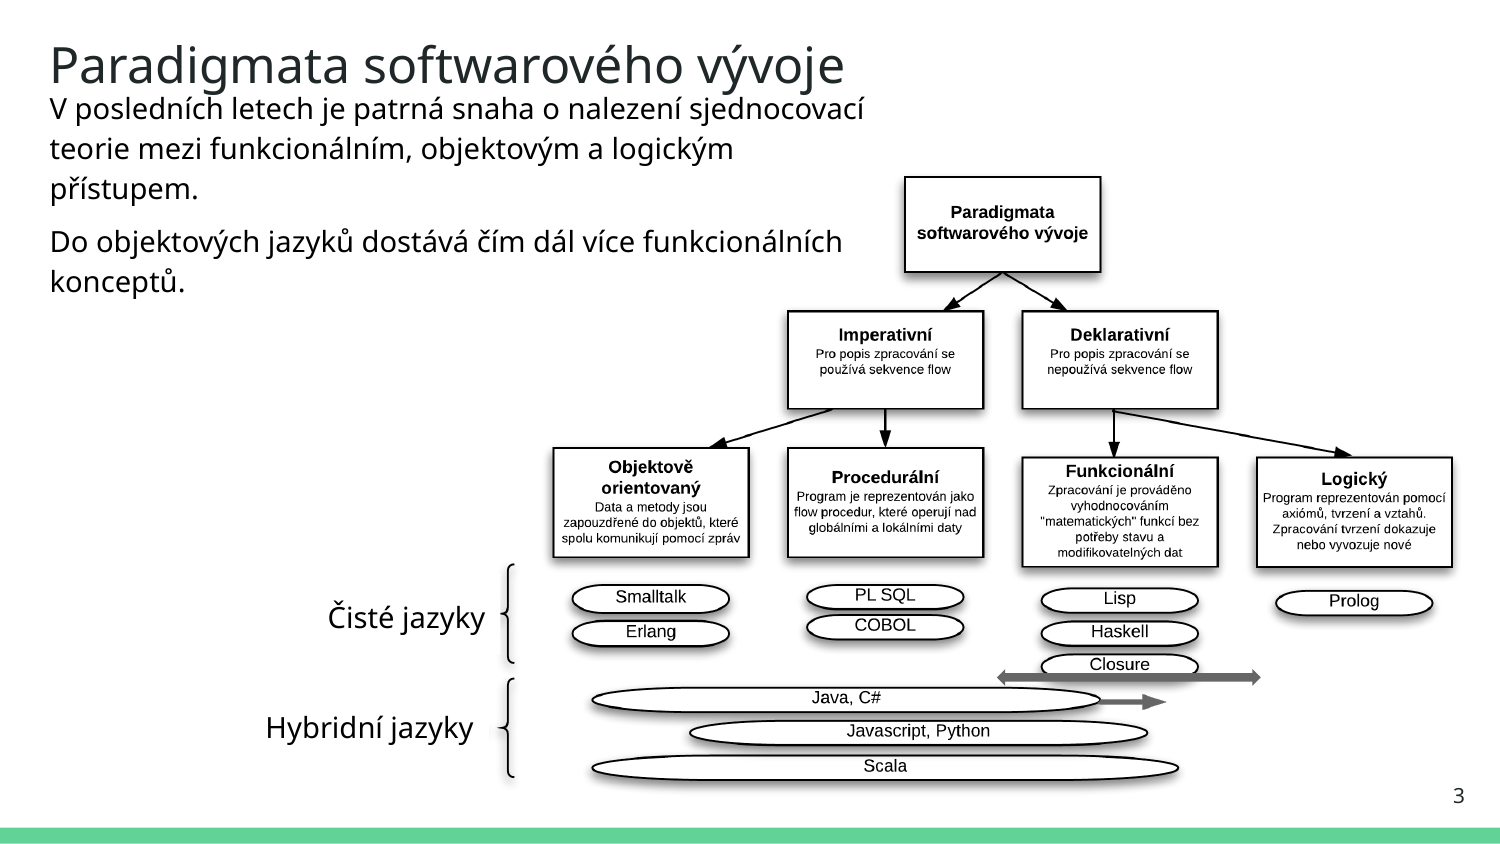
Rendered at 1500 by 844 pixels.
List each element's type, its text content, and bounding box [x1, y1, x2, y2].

title Paradigmata softwarového vývoje [34, 18, 1433, 113]
text_box Čisté jazyky [247, 573, 371, 655]
text_box V posledních letech je patrná snaha o nalezení sjednocovací teorie mezi funkcionálním, objektovým a logickým přístupem. Do objektových jazyků dostává čím dál více funkcionálních konceptů. [34, 94, 904, 289]
text_box Hybridní jazyky [236, 684, 371, 765]
picture [376, 137, 1491, 819]
